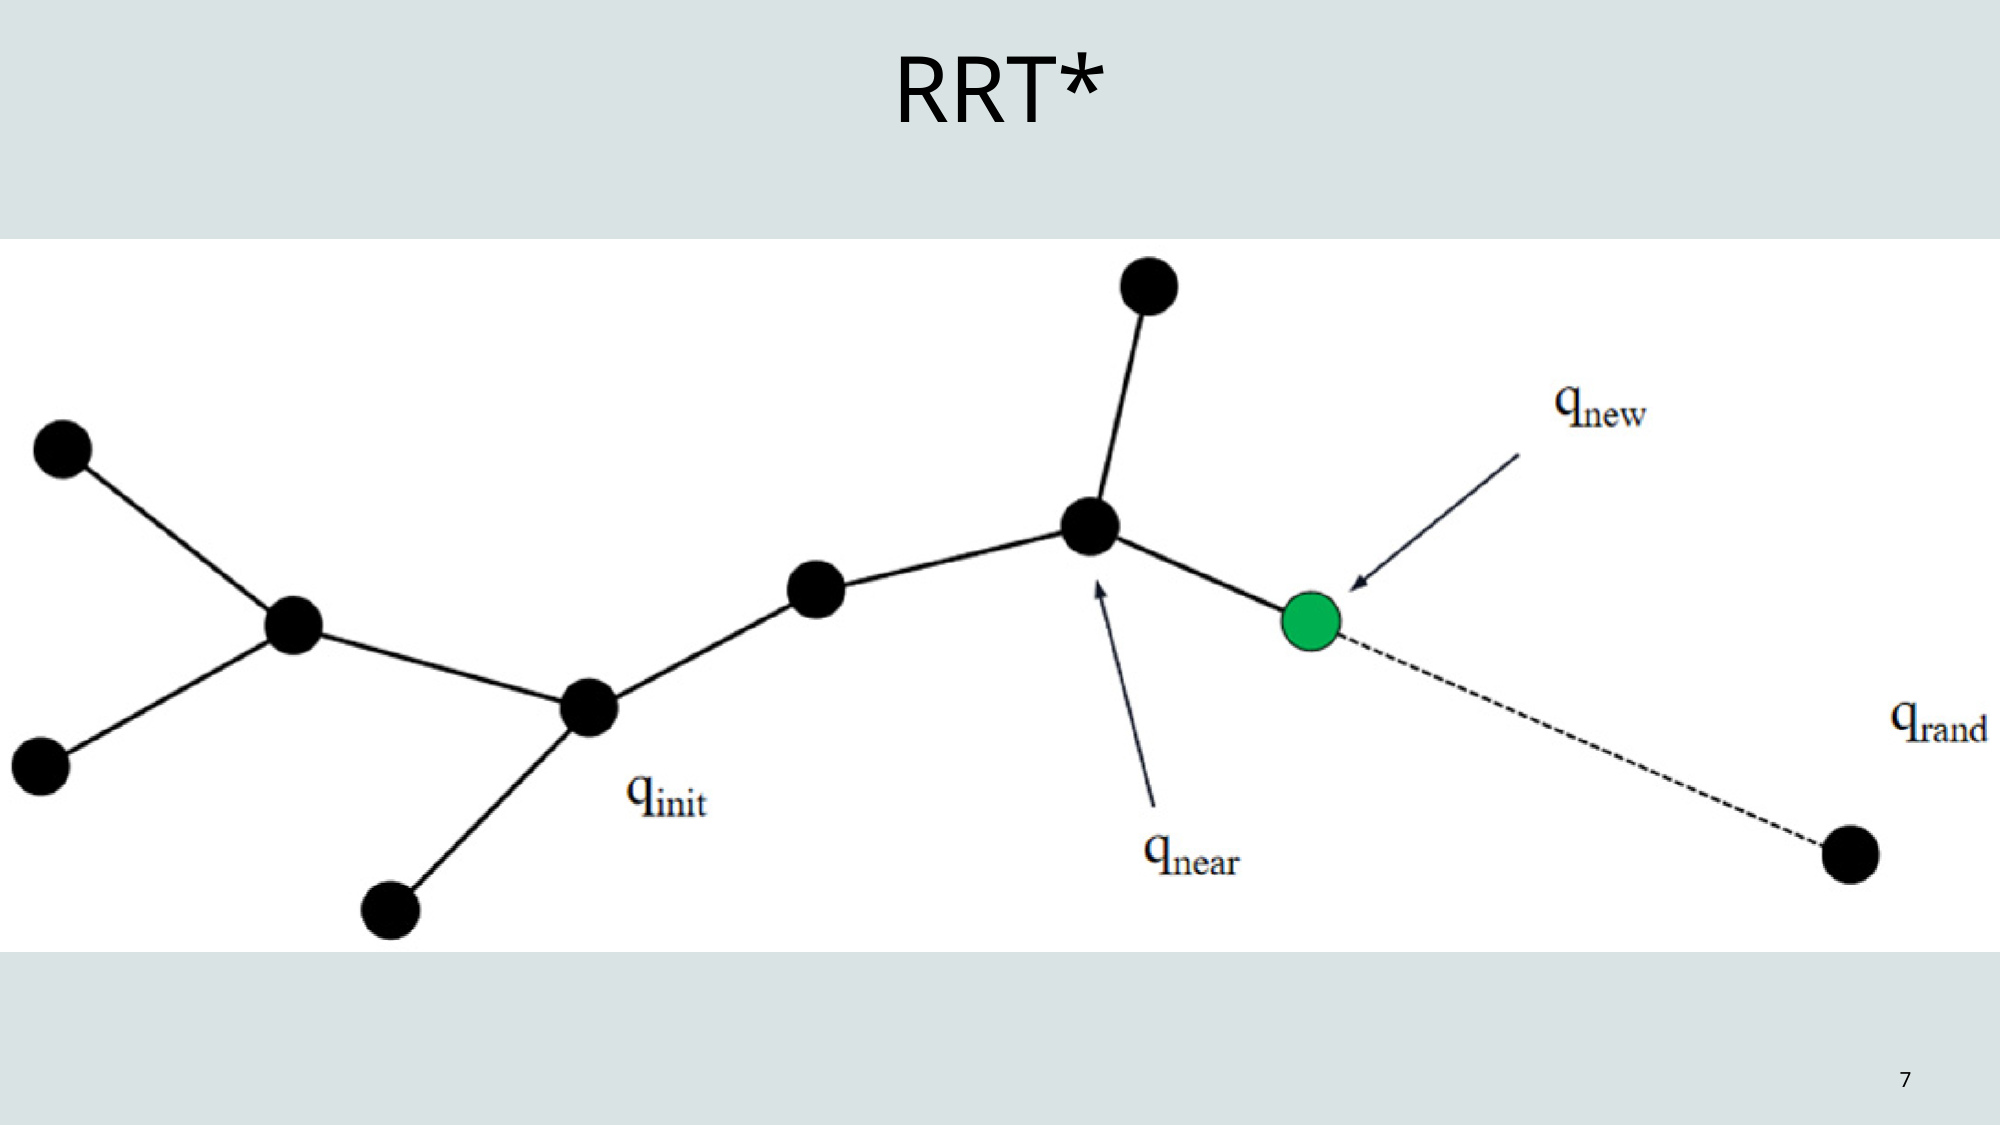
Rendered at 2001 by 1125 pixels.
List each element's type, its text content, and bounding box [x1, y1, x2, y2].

slide_number 7 [1637, 1042, 1927, 1119]
picture [0, 239, 2000, 953]
title RRT* [162, 0, 1838, 149]
